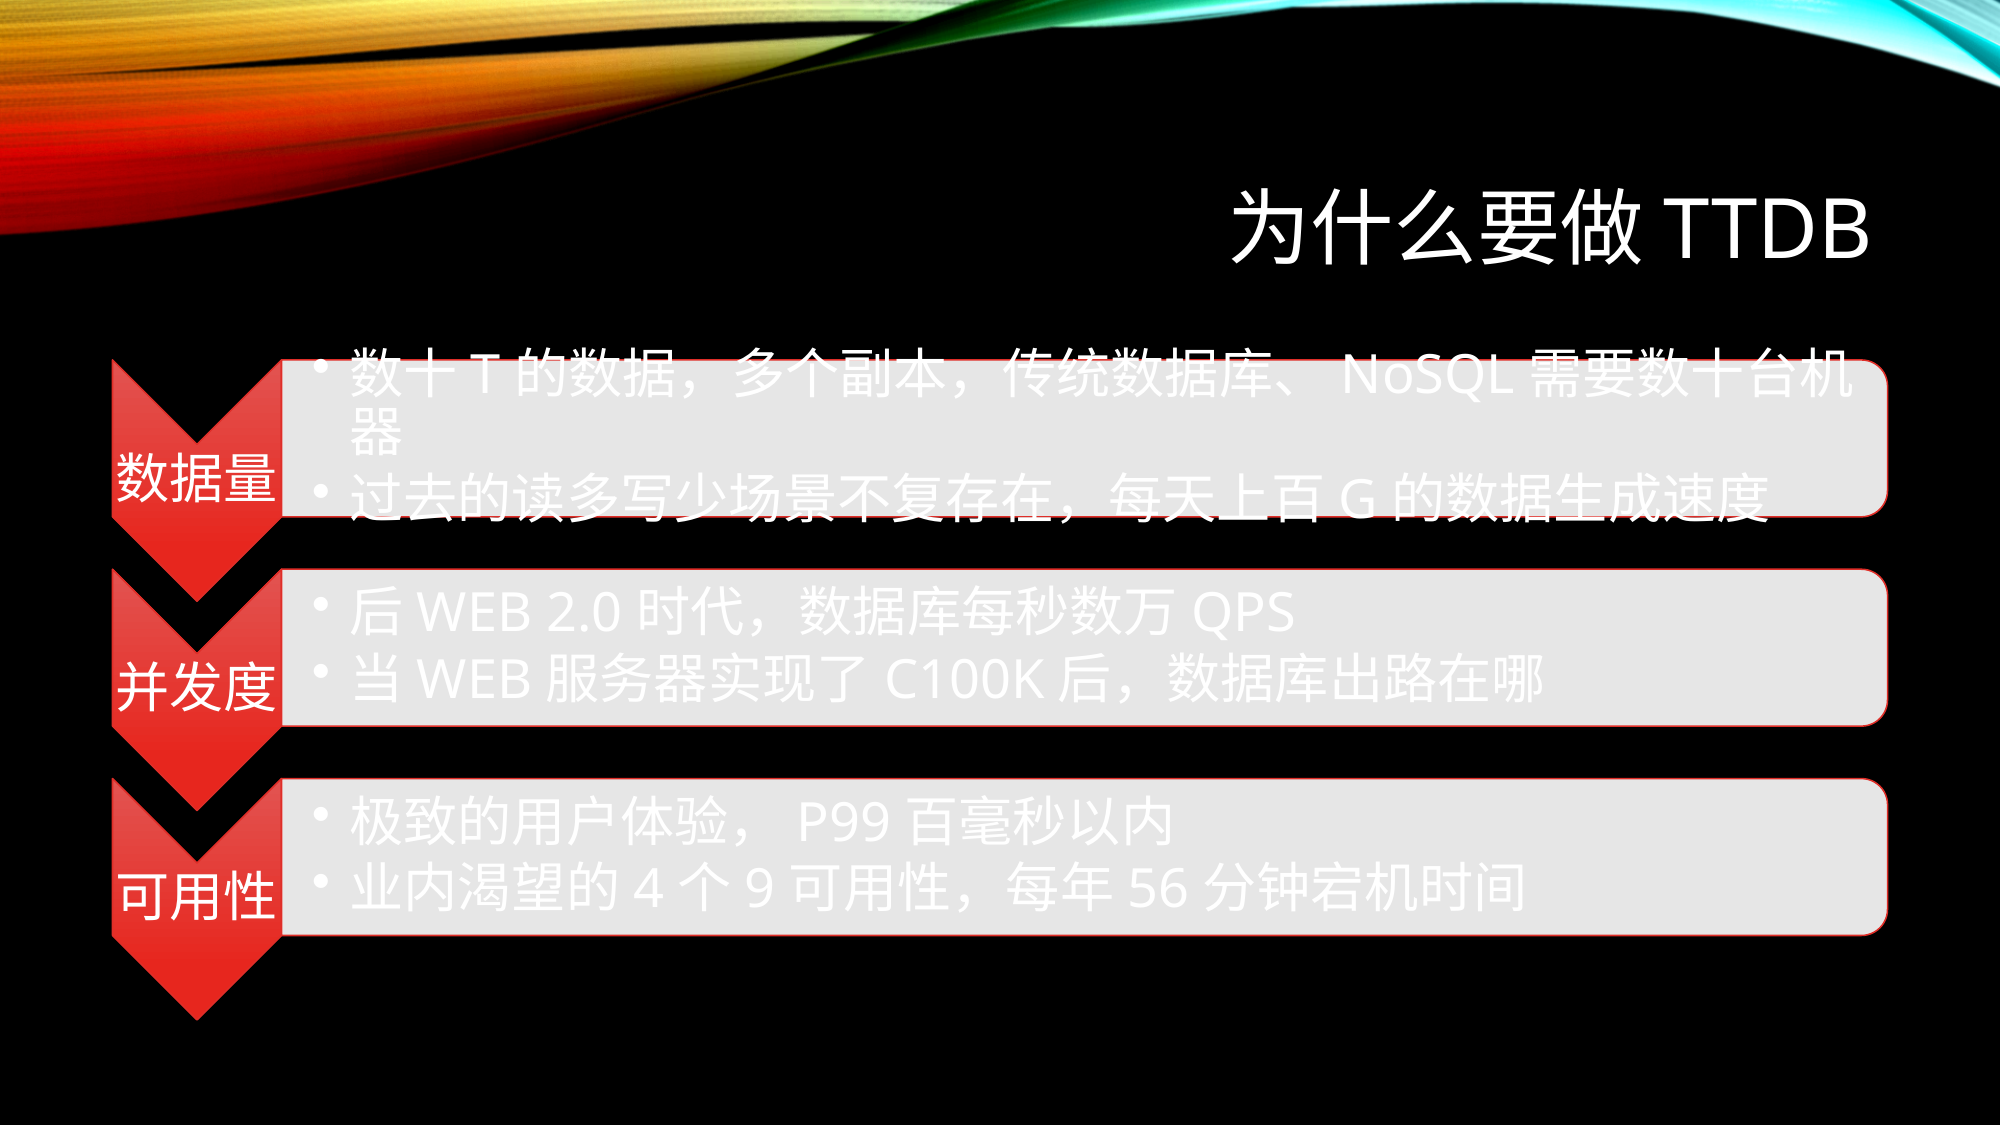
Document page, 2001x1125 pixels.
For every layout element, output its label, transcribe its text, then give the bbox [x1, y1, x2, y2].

title 为什么要做TTDB [474, 125, 1888, 338]
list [112, 359, 1888, 1021]
picture [0, 0, 2000, 237]
